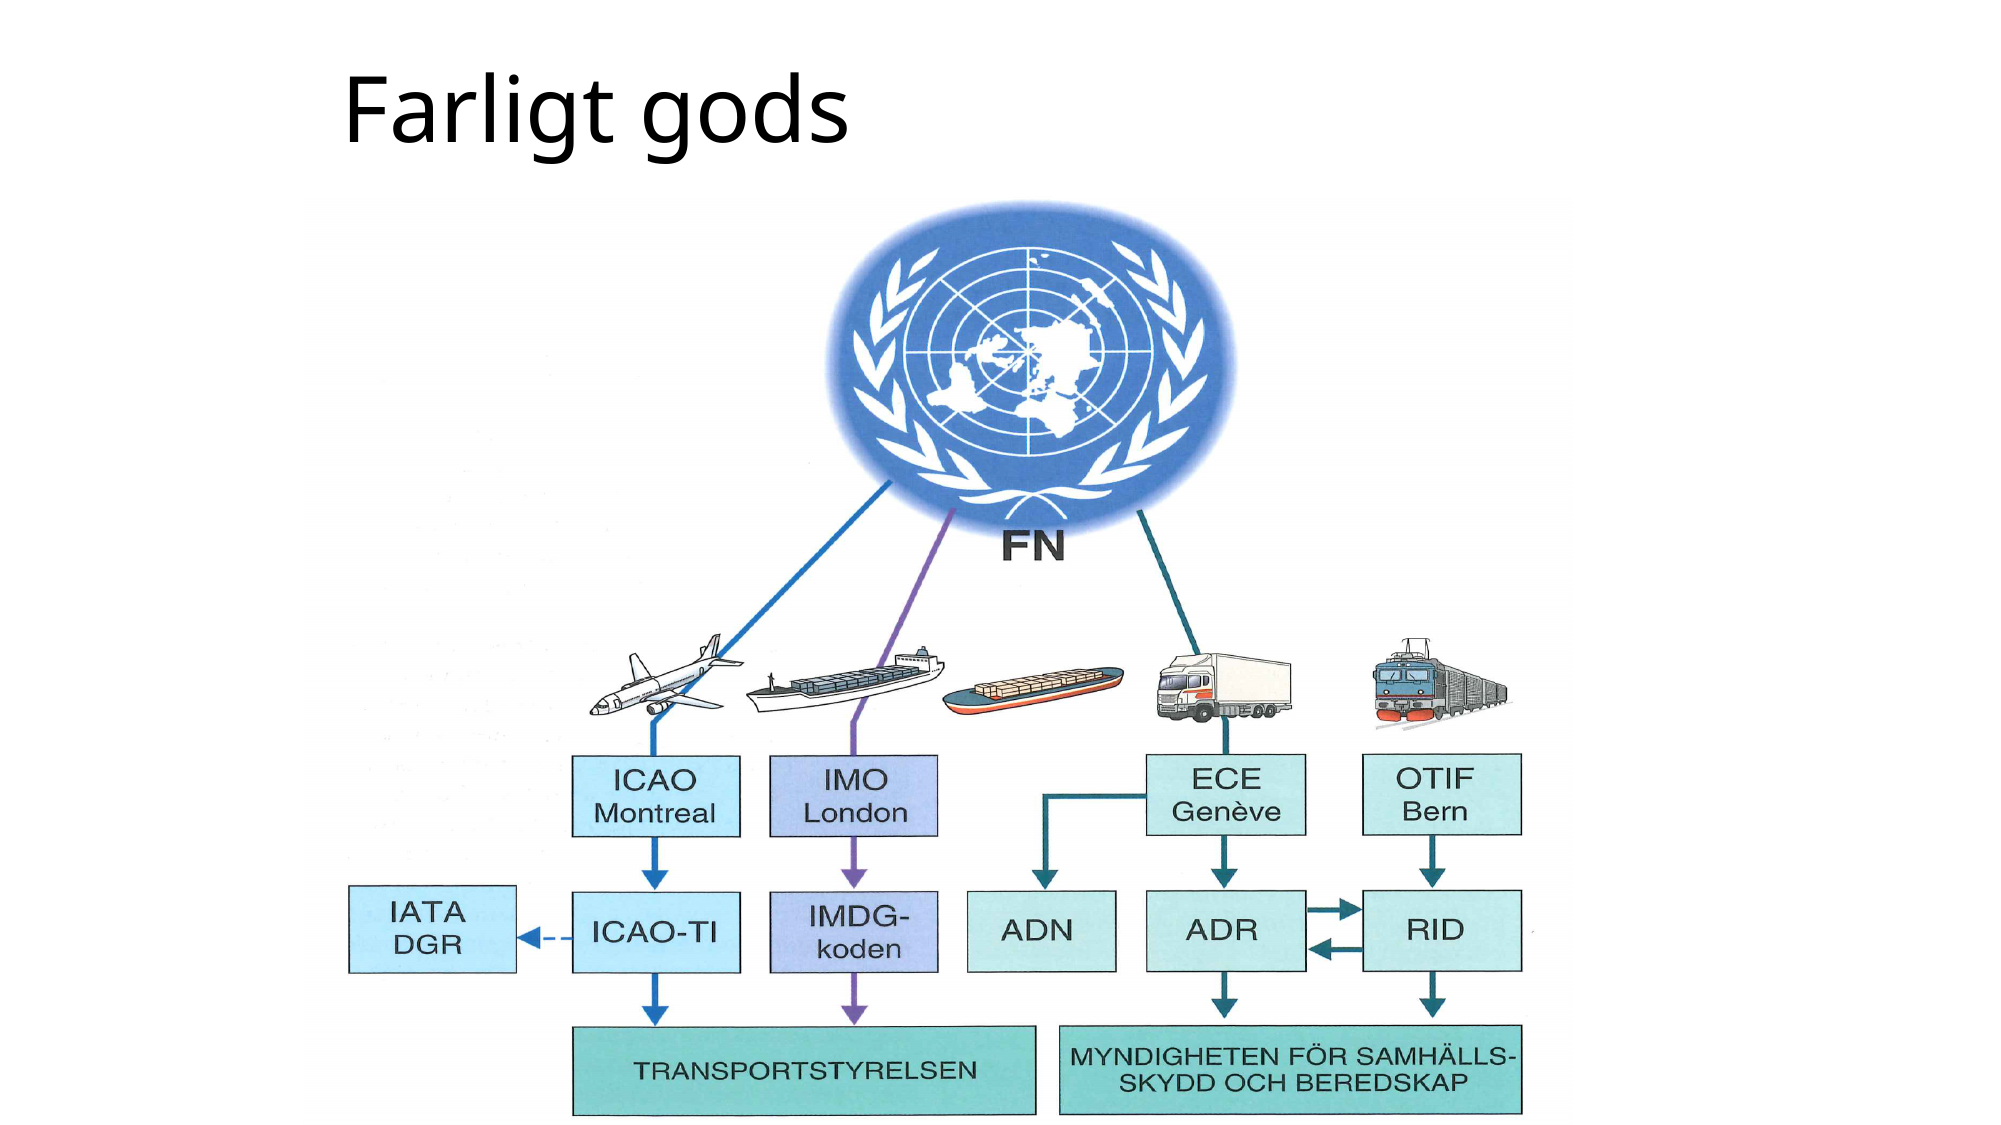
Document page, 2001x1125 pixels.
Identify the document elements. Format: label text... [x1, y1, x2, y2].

title Farligt gods [326, 19, 1677, 207]
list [303, 196, 1573, 1125]
